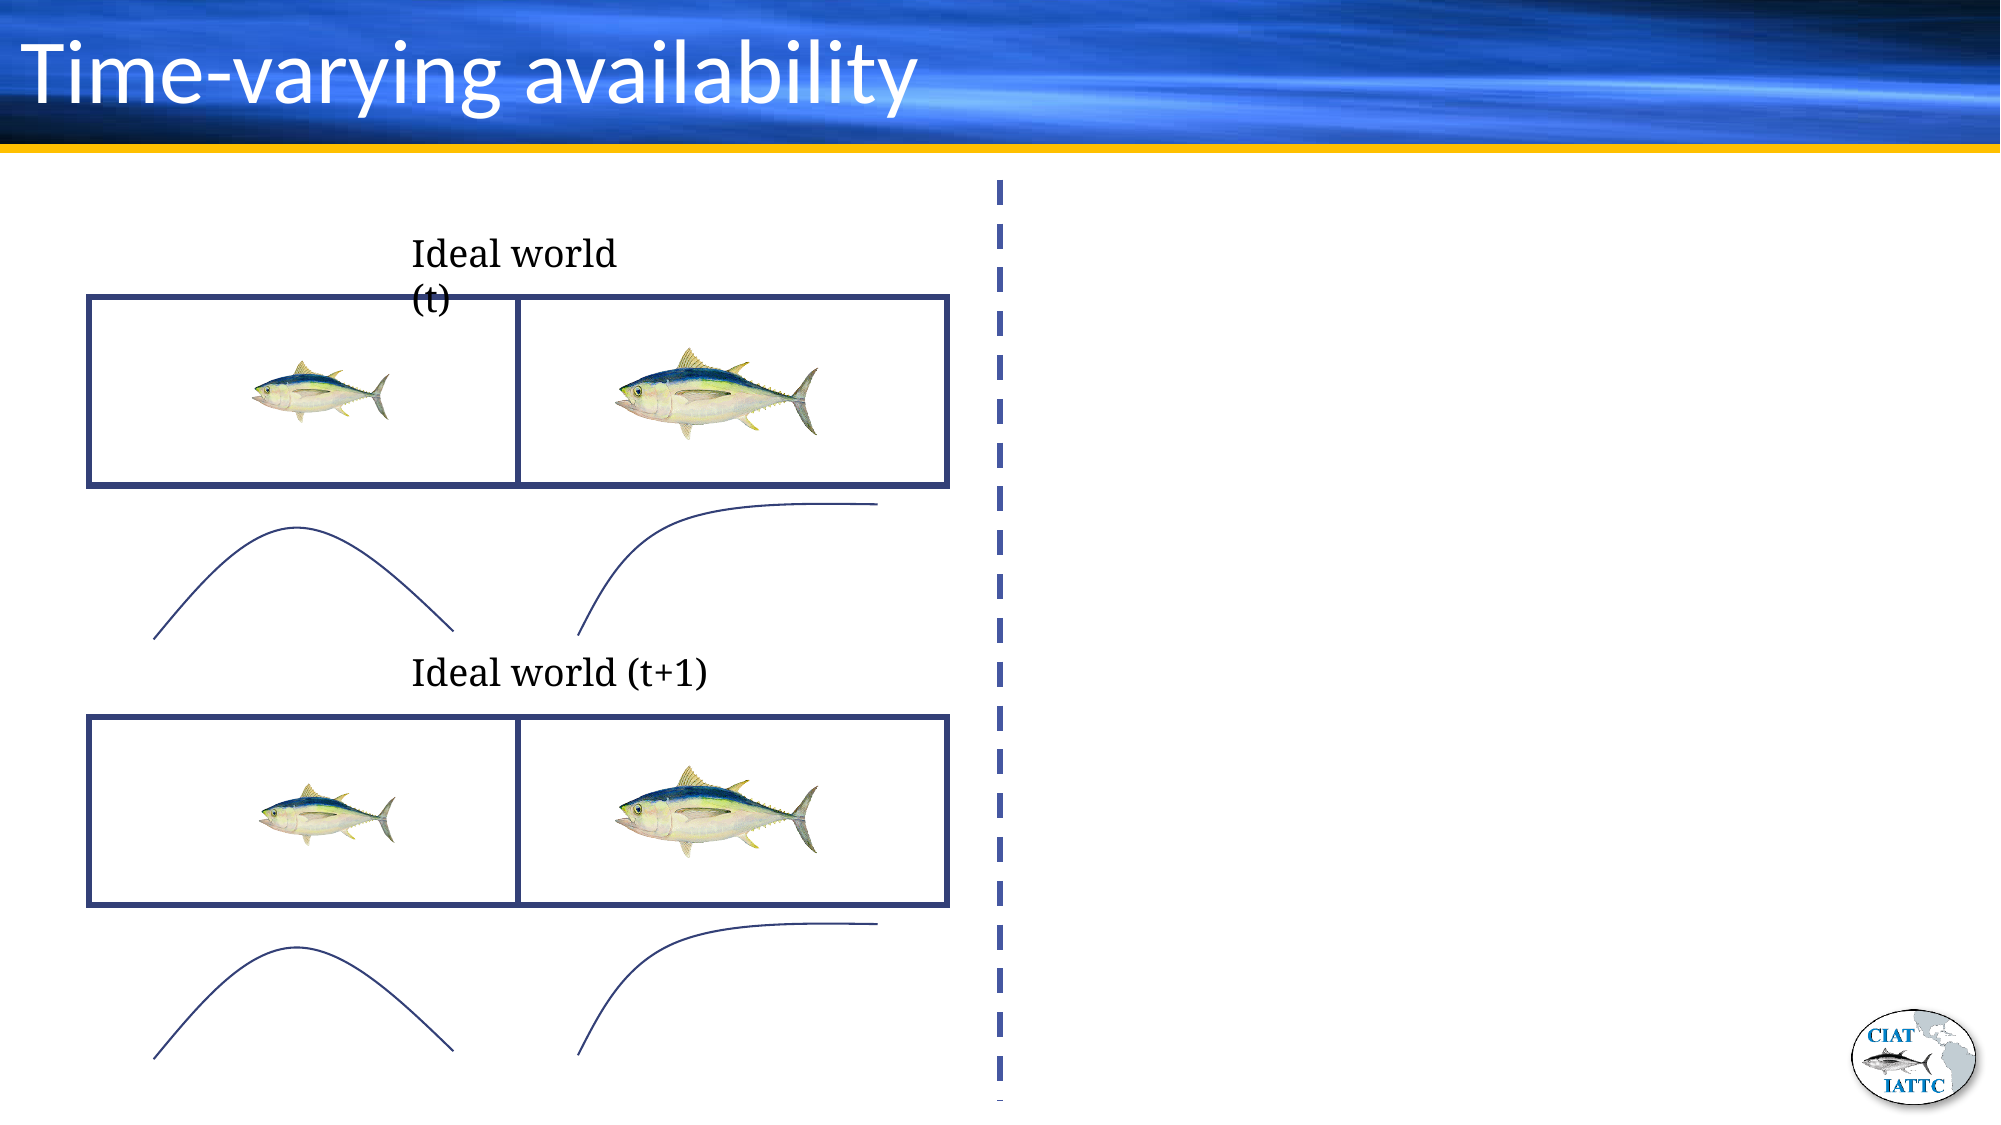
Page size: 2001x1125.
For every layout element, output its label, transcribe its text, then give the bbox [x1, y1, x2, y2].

text_box Ideal world (t+1) [396, 641, 739, 702]
text_box [576, 922, 878, 1056]
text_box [0, 0, 2000, 148]
picture [611, 347, 819, 440]
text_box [89, 297, 947, 486]
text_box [89, 717, 947, 906]
picture [611, 765, 819, 858]
picture [1851, 1009, 1976, 1106]
text_box [576, 502, 878, 636]
text_box [152, 946, 455, 1060]
text_box Ideal world (t) [396, 222, 675, 297]
text_box [152, 526, 455, 641]
